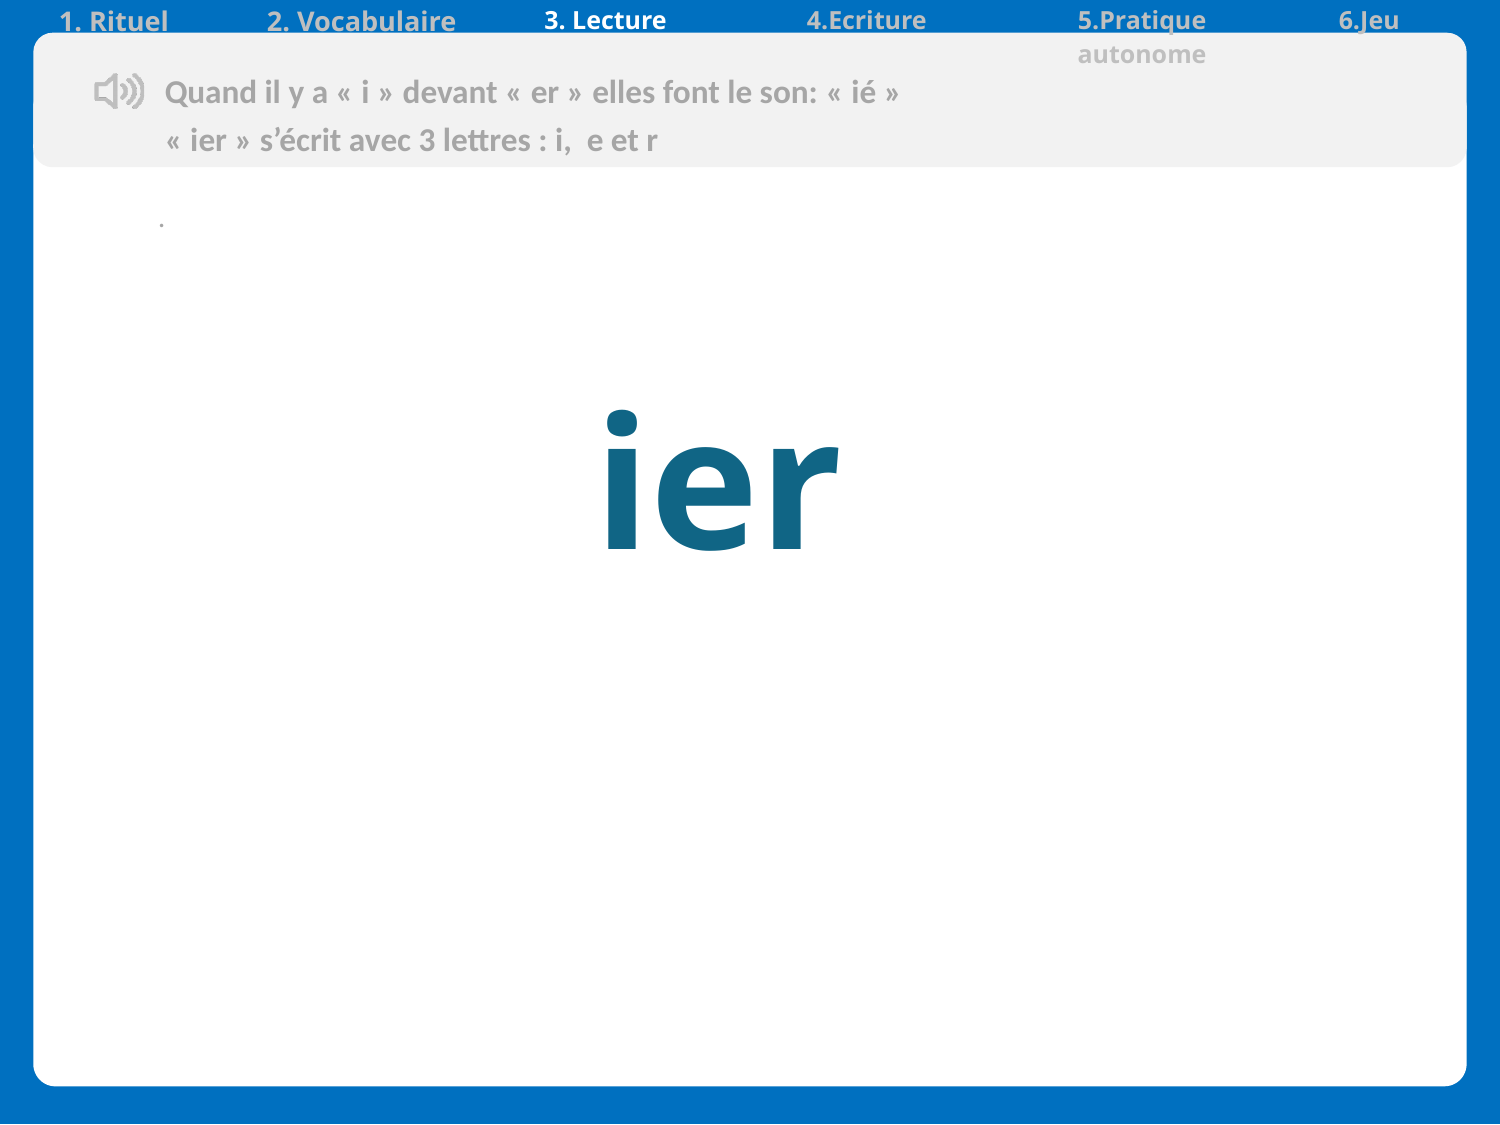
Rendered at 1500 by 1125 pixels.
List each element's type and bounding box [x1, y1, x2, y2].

text_box [0, 0, 1500, 1125]
